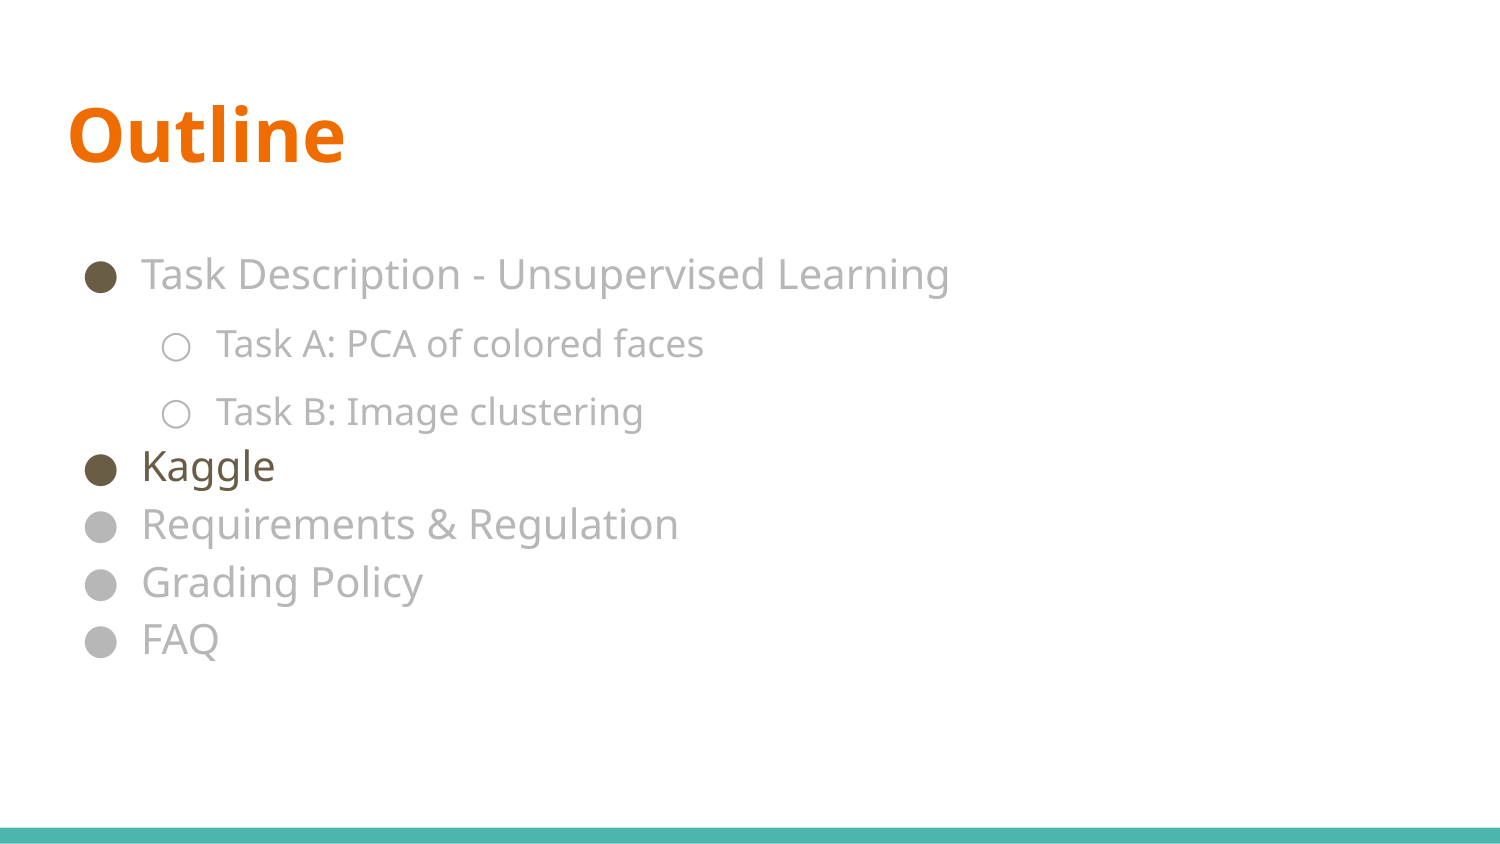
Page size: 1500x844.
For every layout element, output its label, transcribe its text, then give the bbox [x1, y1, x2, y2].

title Outline [51, 72, 1449, 189]
list Task Description - Unsupervised Learning Task A: PCA of colored faces Task B: Image clustering Kaggle Requirements & Regulation Grading Policy FAQ [51, 207, 1449, 750]
